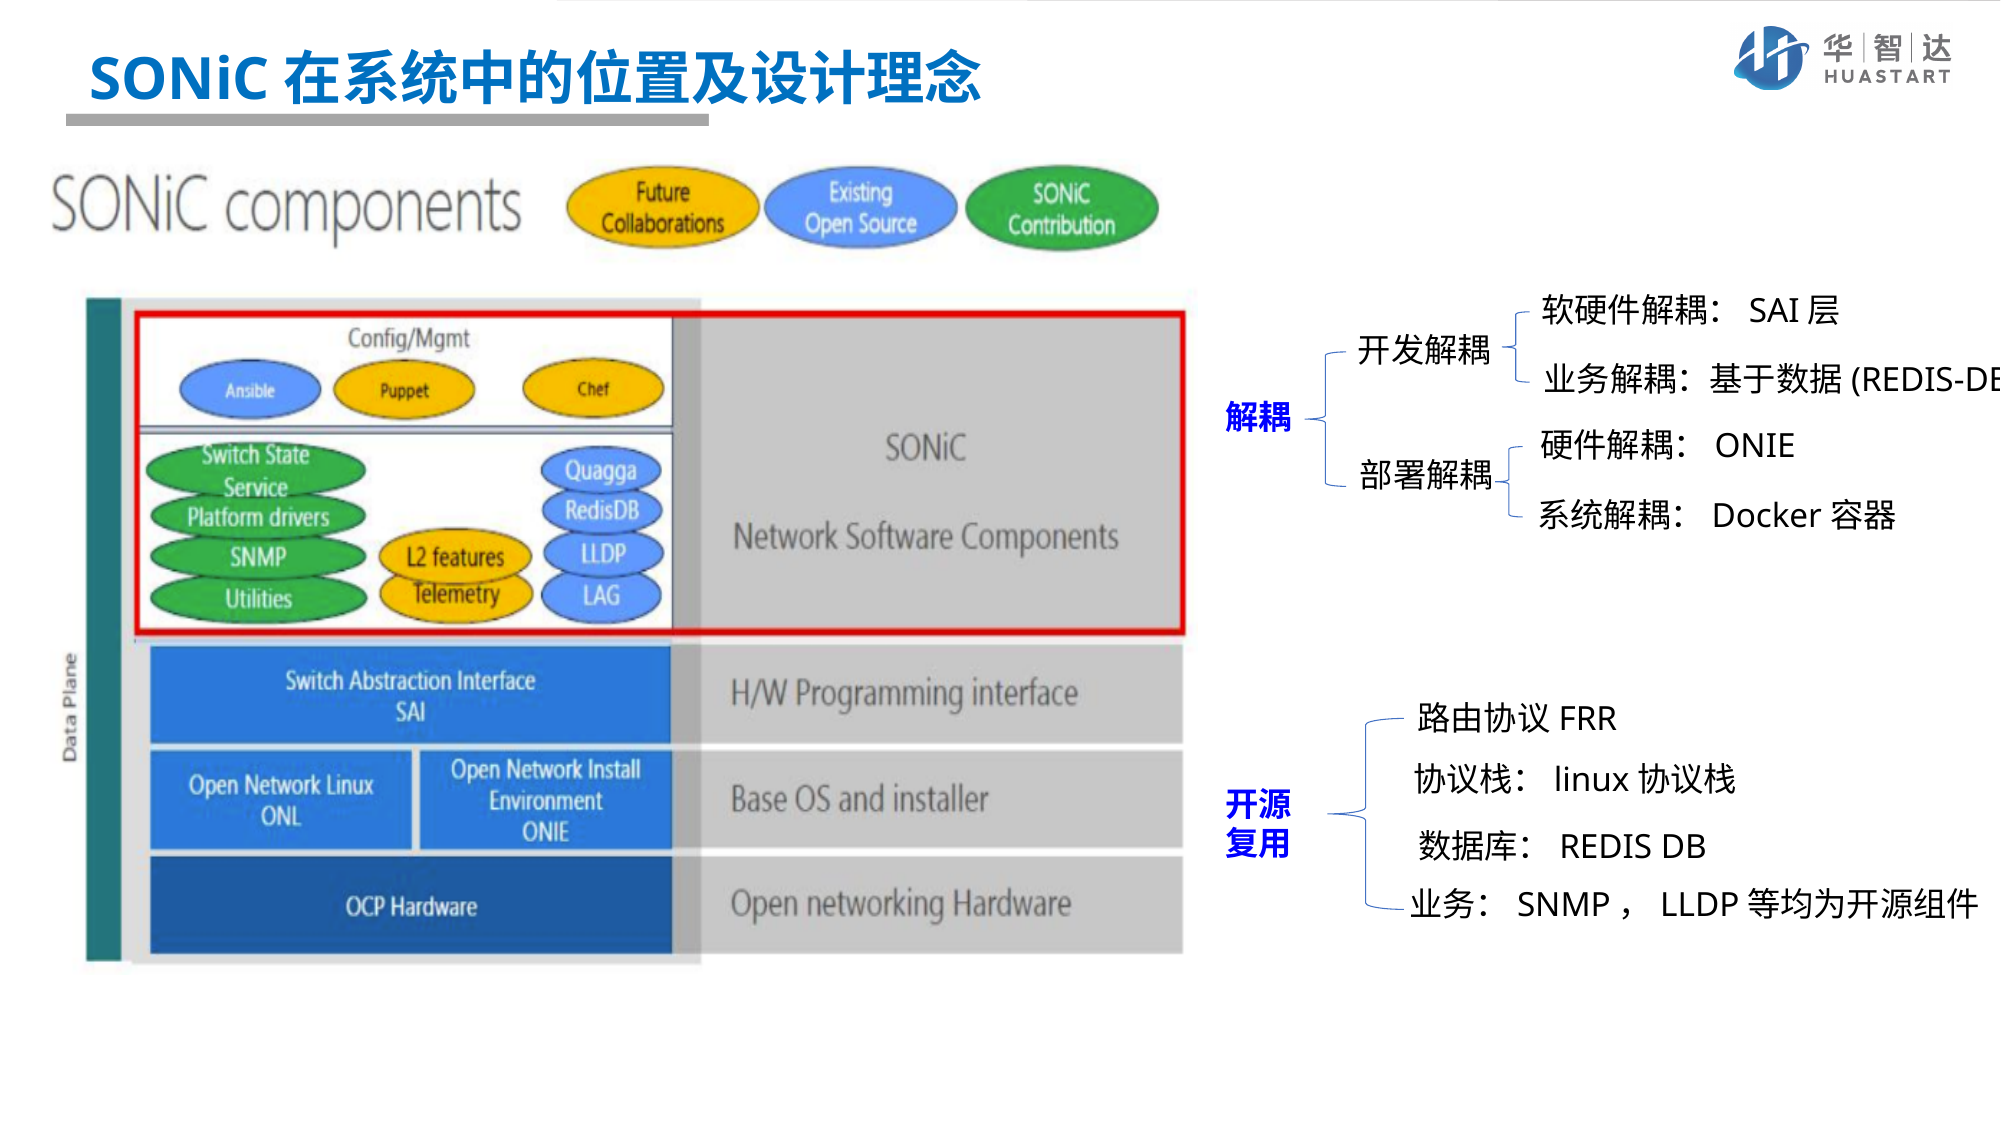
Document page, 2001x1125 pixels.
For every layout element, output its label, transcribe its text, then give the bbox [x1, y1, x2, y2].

picture [37, 150, 1198, 975]
title SONiC在系统中的位置及设计理念 [74, 35, 1655, 126]
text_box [1210, 281, 2000, 542]
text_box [1210, 689, 1986, 931]
